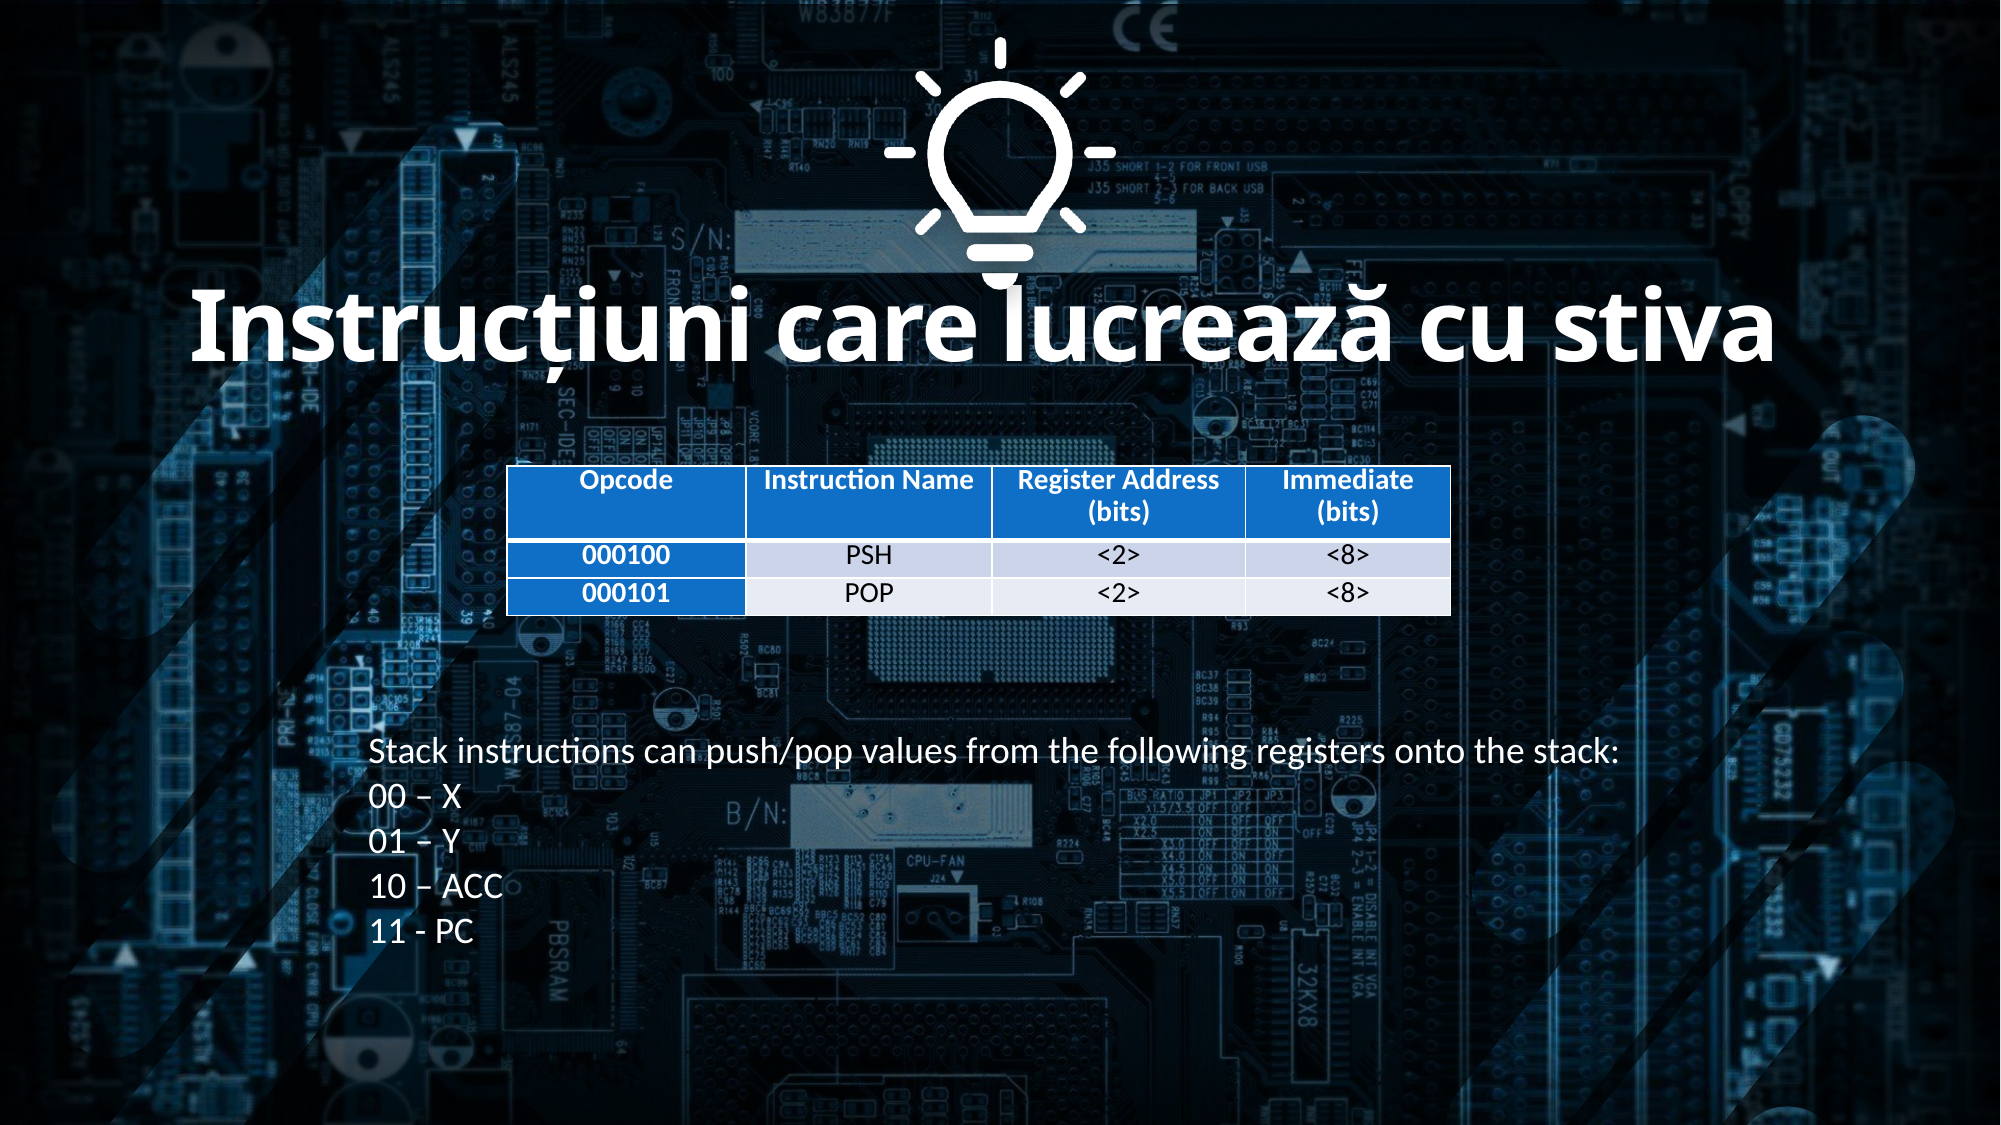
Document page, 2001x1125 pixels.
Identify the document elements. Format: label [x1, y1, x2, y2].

text_box [0, 0, 2000, 4]
picture [0, 0, 2001, 1125]
